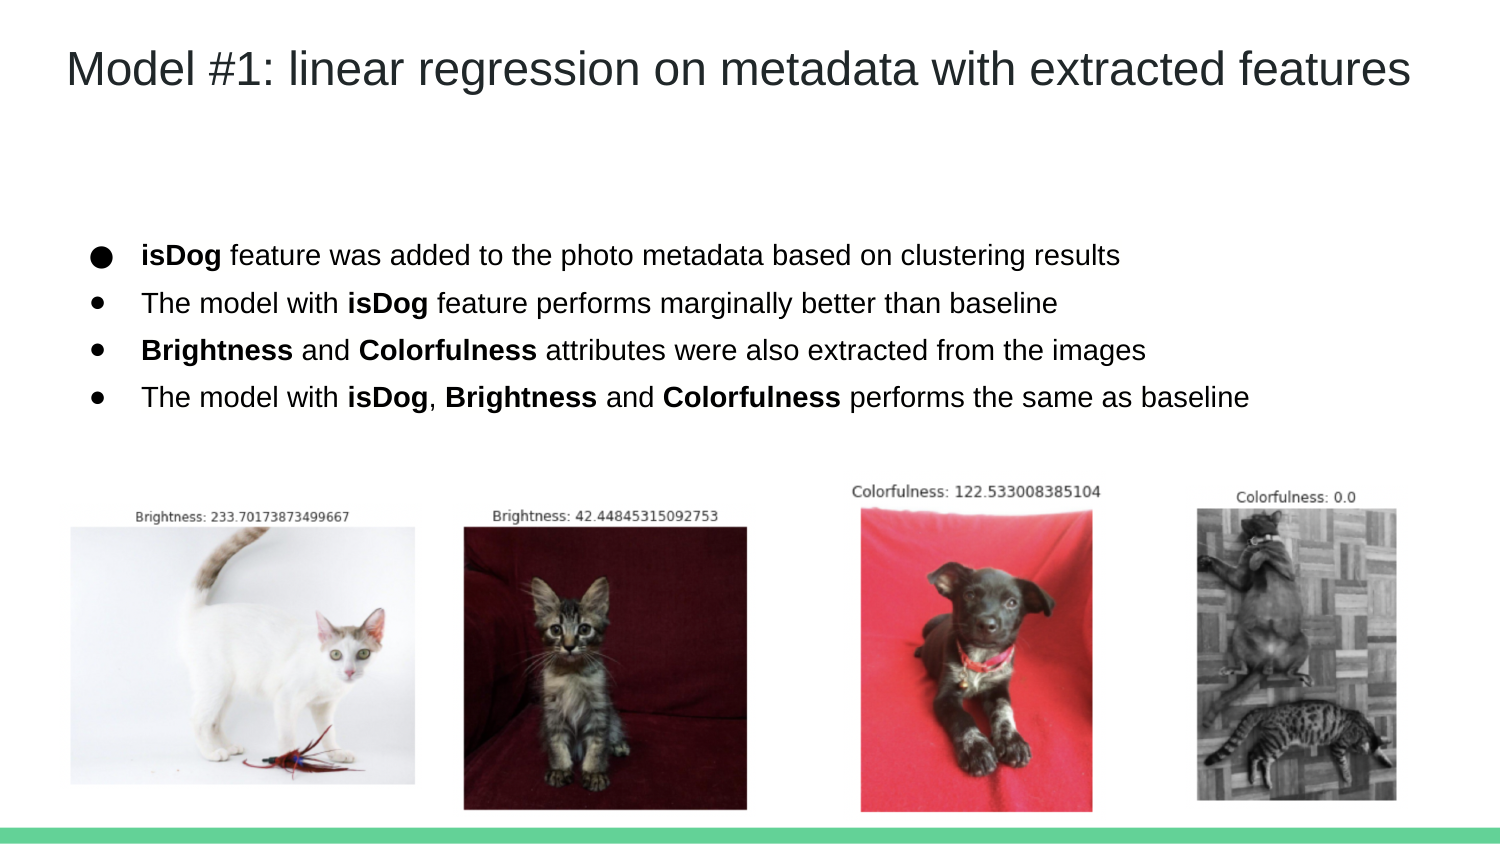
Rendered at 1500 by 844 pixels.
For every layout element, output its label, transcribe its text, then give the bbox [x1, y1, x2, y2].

title Model #1: linear regression on metadata with extracted features [51, 23, 1449, 117]
picture [842, 470, 1107, 822]
list isDog feature was added to the photo metadata based on clustering results The model with isDog feature performs marginally better than baseline Brightness and Colorfulness attributes were also extracted from the images The model with isDog, Brightness and Colorfulness performs the same as baseline [51, 209, 1449, 737]
picture [1185, 485, 1408, 810]
picture [452, 502, 757, 818]
picture [58, 502, 422, 789]
